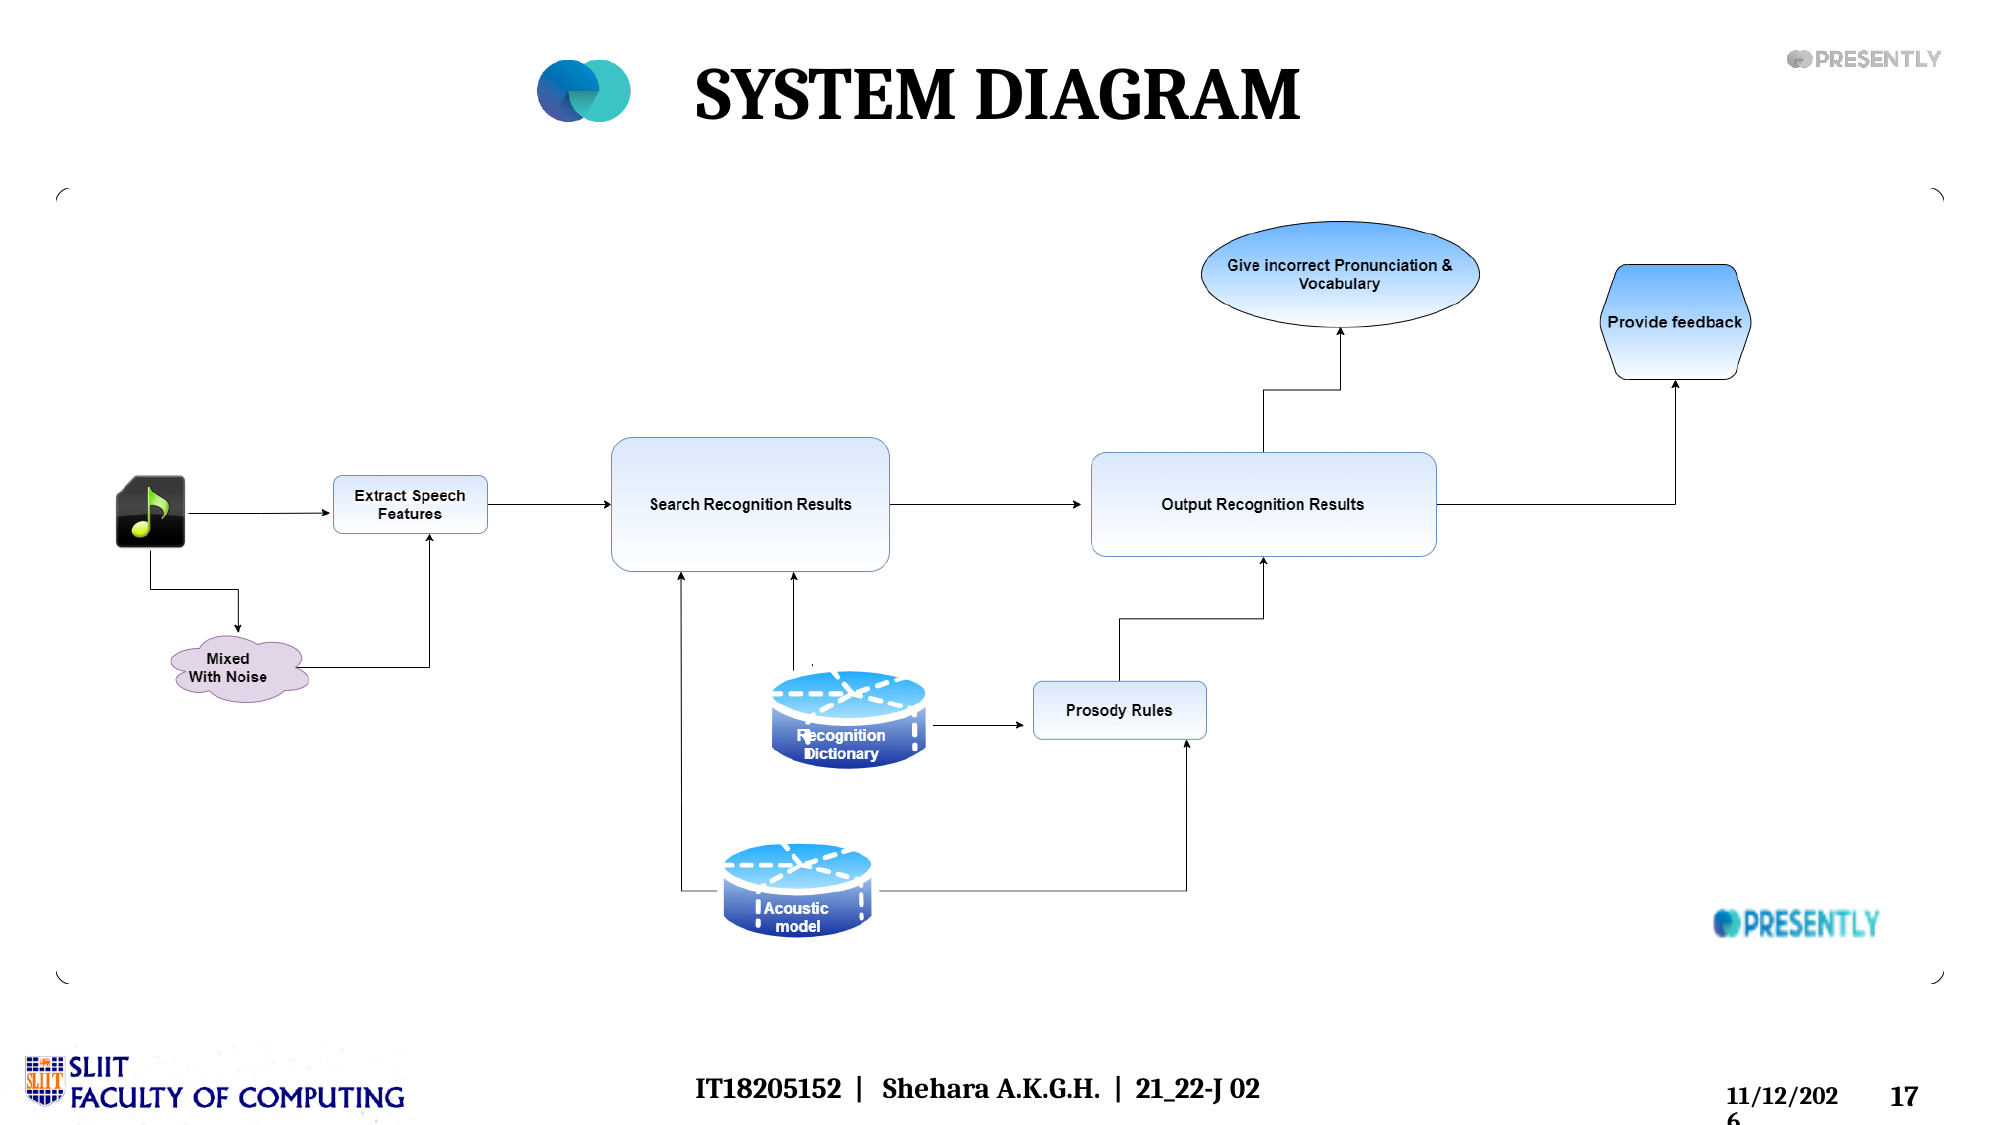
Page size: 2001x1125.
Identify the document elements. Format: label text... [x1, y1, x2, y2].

text_box IT18205152 | Shehara A.K.G.H. | 21_22-J 02 [680, 1062, 1320, 1125]
picture [0, 1045, 413, 1125]
picture [1742, 0, 1986, 180]
text_box SYSTEM DIAGRAM [705, 37, 1318, 143]
picture [55, 0, 1945, 985]
